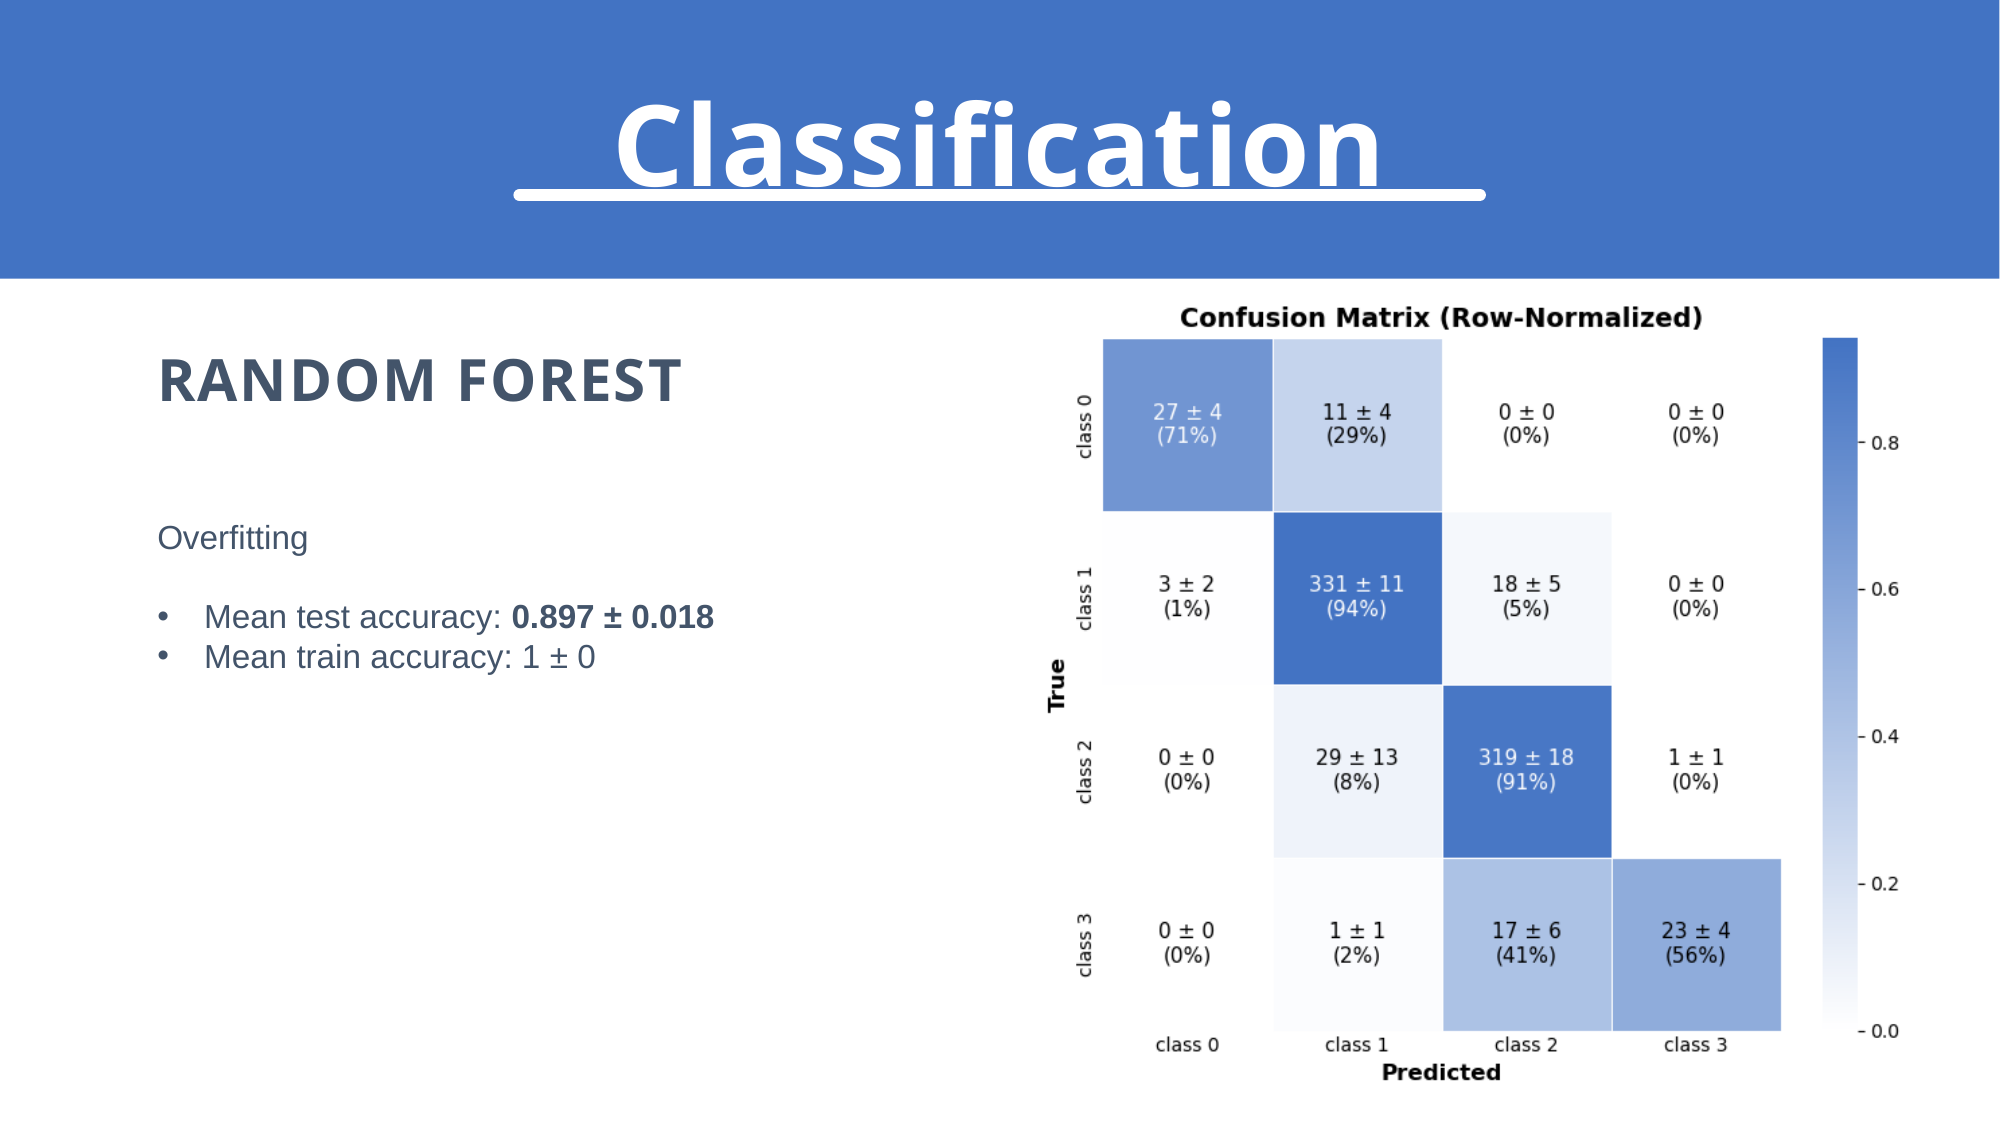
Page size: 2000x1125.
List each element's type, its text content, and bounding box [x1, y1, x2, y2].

title Classification [87, 75, 1912, 230]
list Random Forest [137, 344, 788, 447]
list Overfitting Mean test accuracy: 0.897 ± 0.018 Mean train accuracy: 1 ± 0 [137, 465, 1000, 898]
picture [1036, 292, 1913, 1098]
